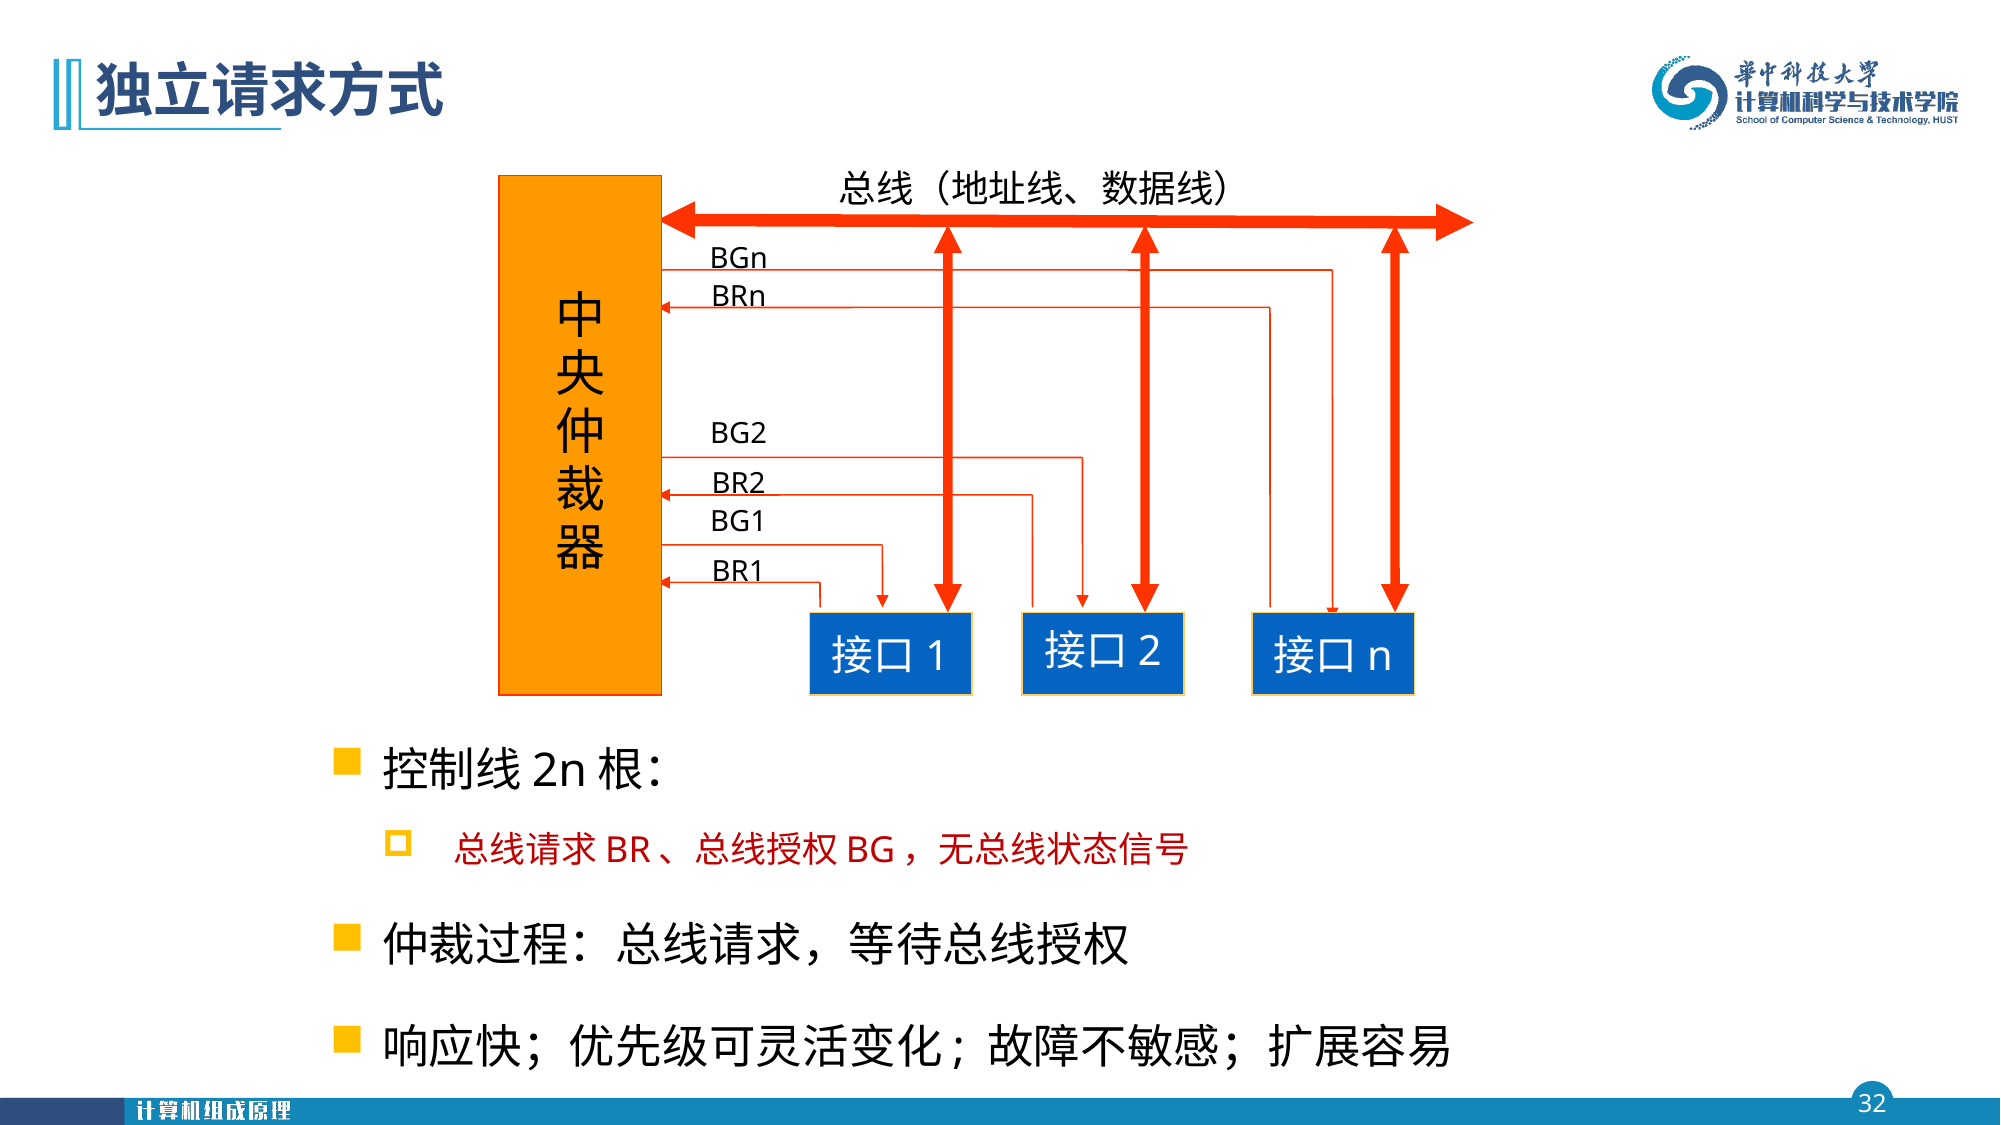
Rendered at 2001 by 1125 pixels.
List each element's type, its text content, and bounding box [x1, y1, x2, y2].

text_box [1138, 224, 1152, 269]
text_box [876, 544, 889, 608]
picture [1805, 56, 1958, 130]
text_box [1326, 269, 1339, 612]
text_box [662, 213, 1474, 229]
text_box [1076, 457, 1089, 608]
text_box [662, 301, 669, 314]
text_box [662, 489, 669, 501]
text_box [1388, 224, 1402, 612]
text_box [941, 224, 955, 269]
text_box 接口1 [809, 612, 972, 696]
text_box 总线（地址线、数据线） [795, 157, 1295, 218]
text_box 中 央 仲 裁 器 [498, 175, 662, 696]
text_box BR1 [669, 545, 808, 595]
text_box [662, 576, 669, 589]
text_box BR2 [669, 458, 808, 494]
text_box BGn [669, 232, 808, 283]
text_box BRn [669, 283, 808, 320]
text_box 接口2 [1021, 612, 1185, 696]
text_box 接口n [1251, 612, 1415, 696]
title 独立请求方式 [80, 42, 1805, 144]
text_box BG2 [669, 407, 808, 458]
list 控制线2n根： 总线请求BR、总线授权BG，无总线状态信号 仲裁过程：总线请求，等待总线授权 响应快；优先级可灵活变化; 故障不敏感；扩展容易 [314, 704, 1663, 1083]
text_box [1138, 308, 1152, 612]
text_box [941, 496, 955, 612]
text_box BG1 [669, 494, 808, 545]
